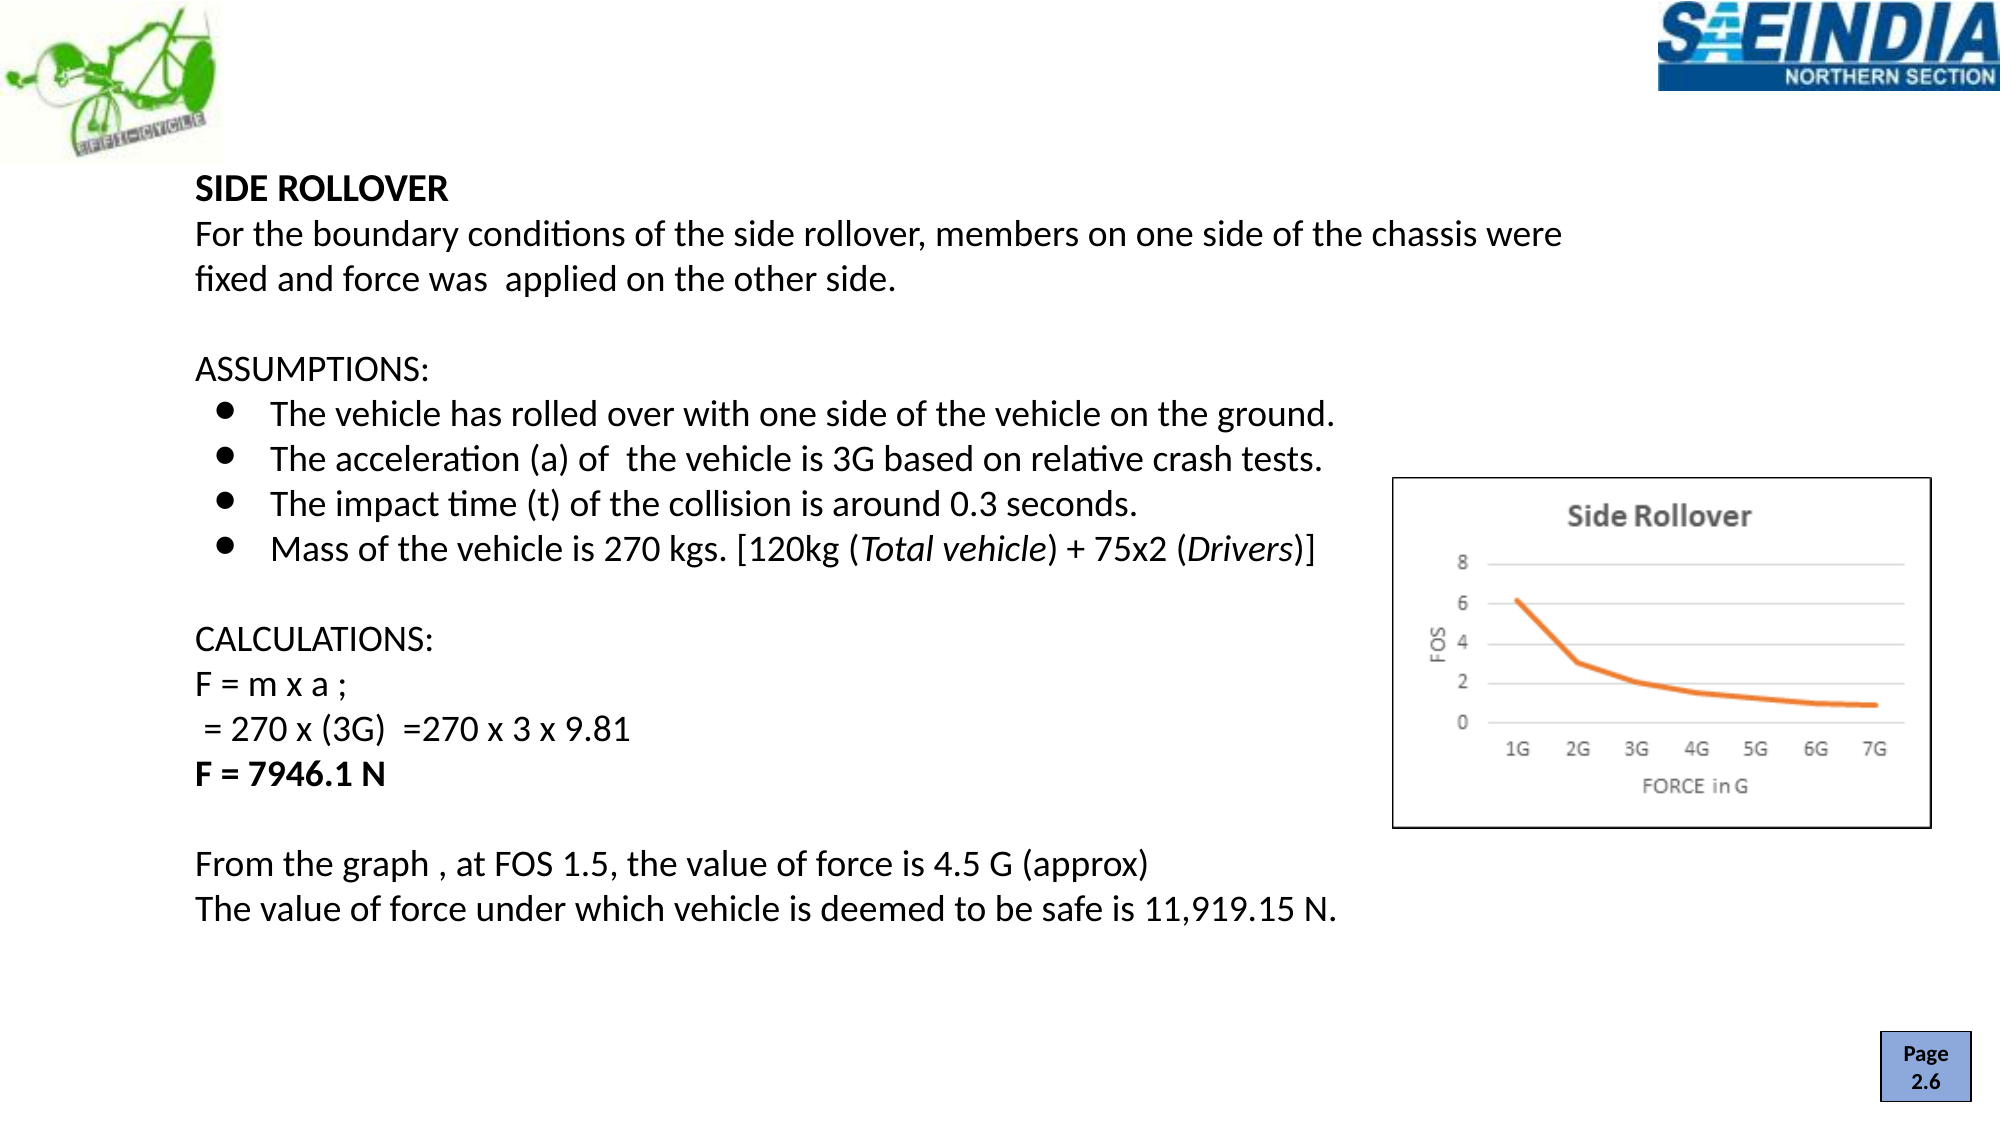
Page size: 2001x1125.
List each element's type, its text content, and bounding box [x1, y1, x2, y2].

text_box SIDE ROLLOVER For the boundary conditions of the side rollover, members on one side of the chassis were fixed and force was applied on the other side. ASSUMPTIONS: The vehicle has rolled over with one side of the vehicle on the ground. The acceleration (a) of the vehicle is 3G based on relative crash tests. The impact time (t) of the collision is around 0.3 seconds. Mass of the vehicle is 270 kgs. [120kg (Total vehicle) + 75x2 (Drivers)] CALCULATIONS: F = m x a ; = 270 x (3G) =270 x 3 x 9.81 F = 7946.1 N From the graph , at FOS 1.5, the value of force is 4.5 G (approx) The value of force under which vehicle is deemed to be safe is 11,919.15 N. [179, 146, 1653, 1080]
text_box Page 2.6 [1881, 1031, 1972, 1102]
picture [1658, 1, 2000, 91]
picture [0, 1, 226, 165]
picture [1392, 477, 1932, 829]
